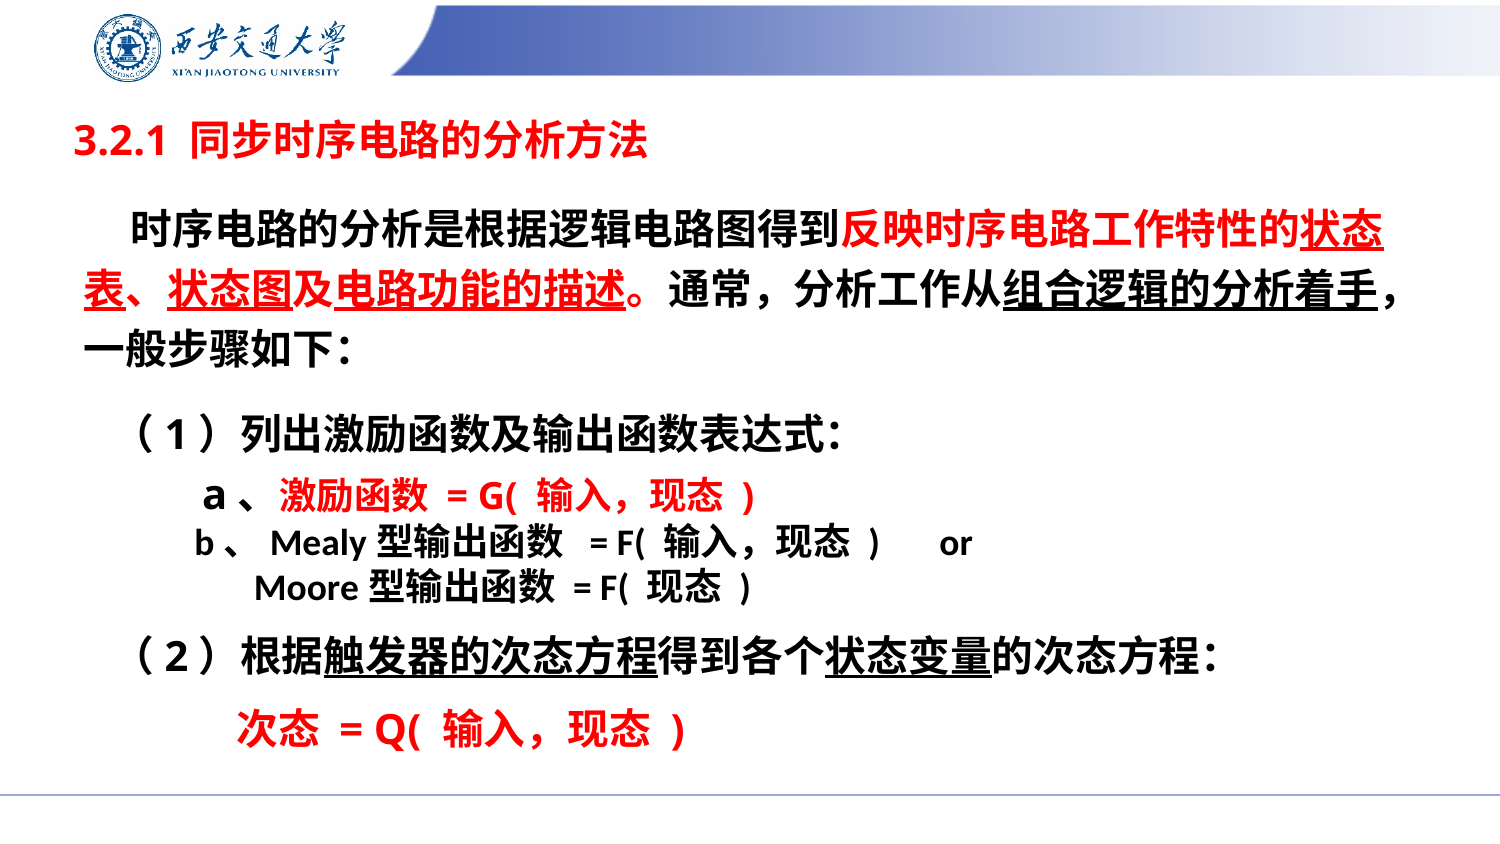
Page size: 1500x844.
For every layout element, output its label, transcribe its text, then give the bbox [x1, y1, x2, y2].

picture [0, 0, 1500, 844]
text_box 时序电路的分析是根据逻辑电路图得到反映时序电路工作特性的状态表、状态图及电路功能的描述。通常，分析工作从组合逻辑的分析着手，一般步骤如下： （1）列出激励函数及输出函数表达式： a、激励函数 = G( 输入，现态 ) b、Mealy型输出函数 = F( 输入，现态 ) or Moore型输出函数 = F( 现态 ) （2）根据触发器的次态方程得到各个状态变量的次态方程： 次态 = Q( 输入，现态 ) [69, 185, 1437, 760]
title 3.2.1 同步时序电路的分析方法 [58, 112, 1327, 181]
